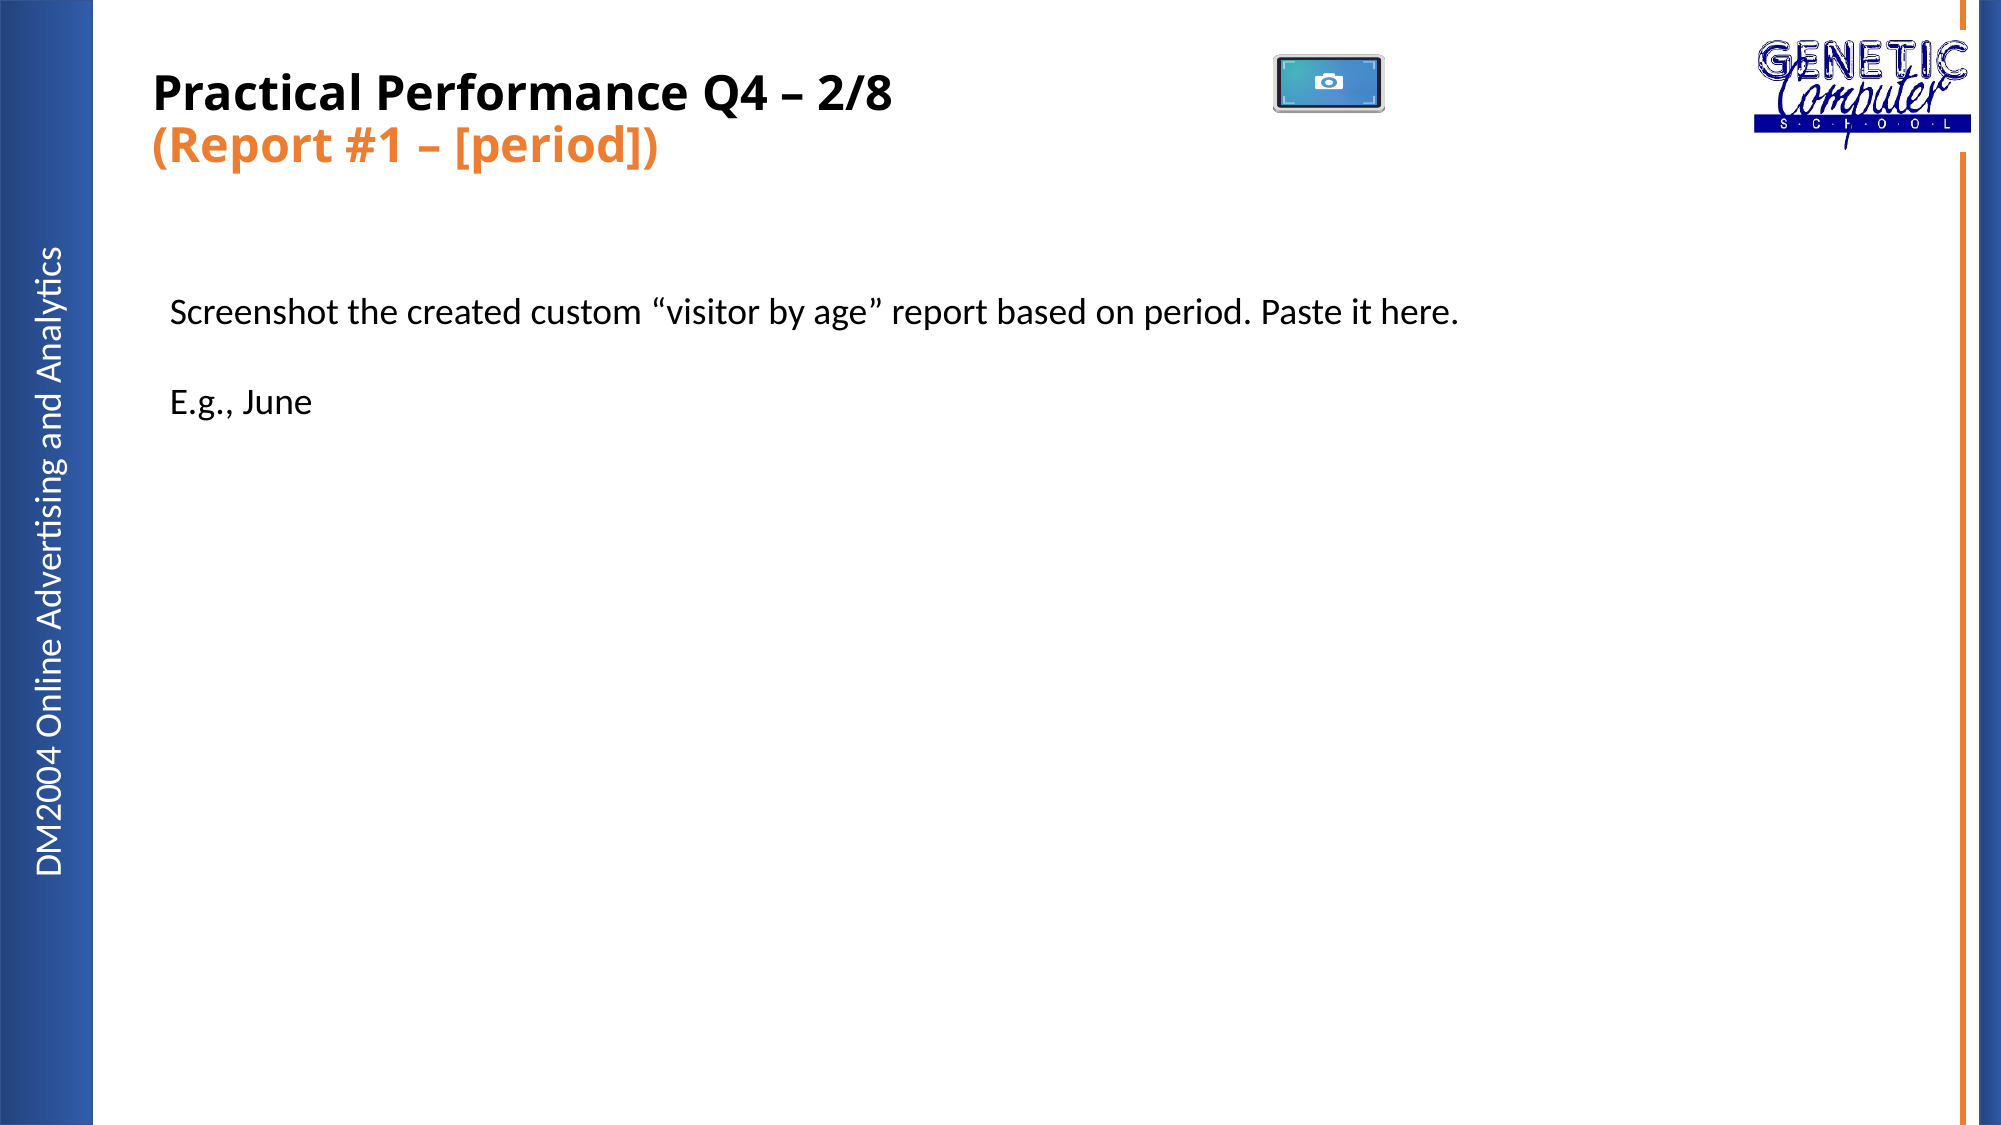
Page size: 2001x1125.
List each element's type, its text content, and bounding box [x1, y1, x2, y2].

text_box Screenshot the created custom “visitor by age” report based on period. Paste it here. E.g., June [155, 279, 1900, 430]
picture [1265, 36, 1393, 121]
title Practical Performance Q4 – 2/8 (Report #1 – [period]) [137, 59, 1863, 182]
picture [1751, 30, 1976, 152]
